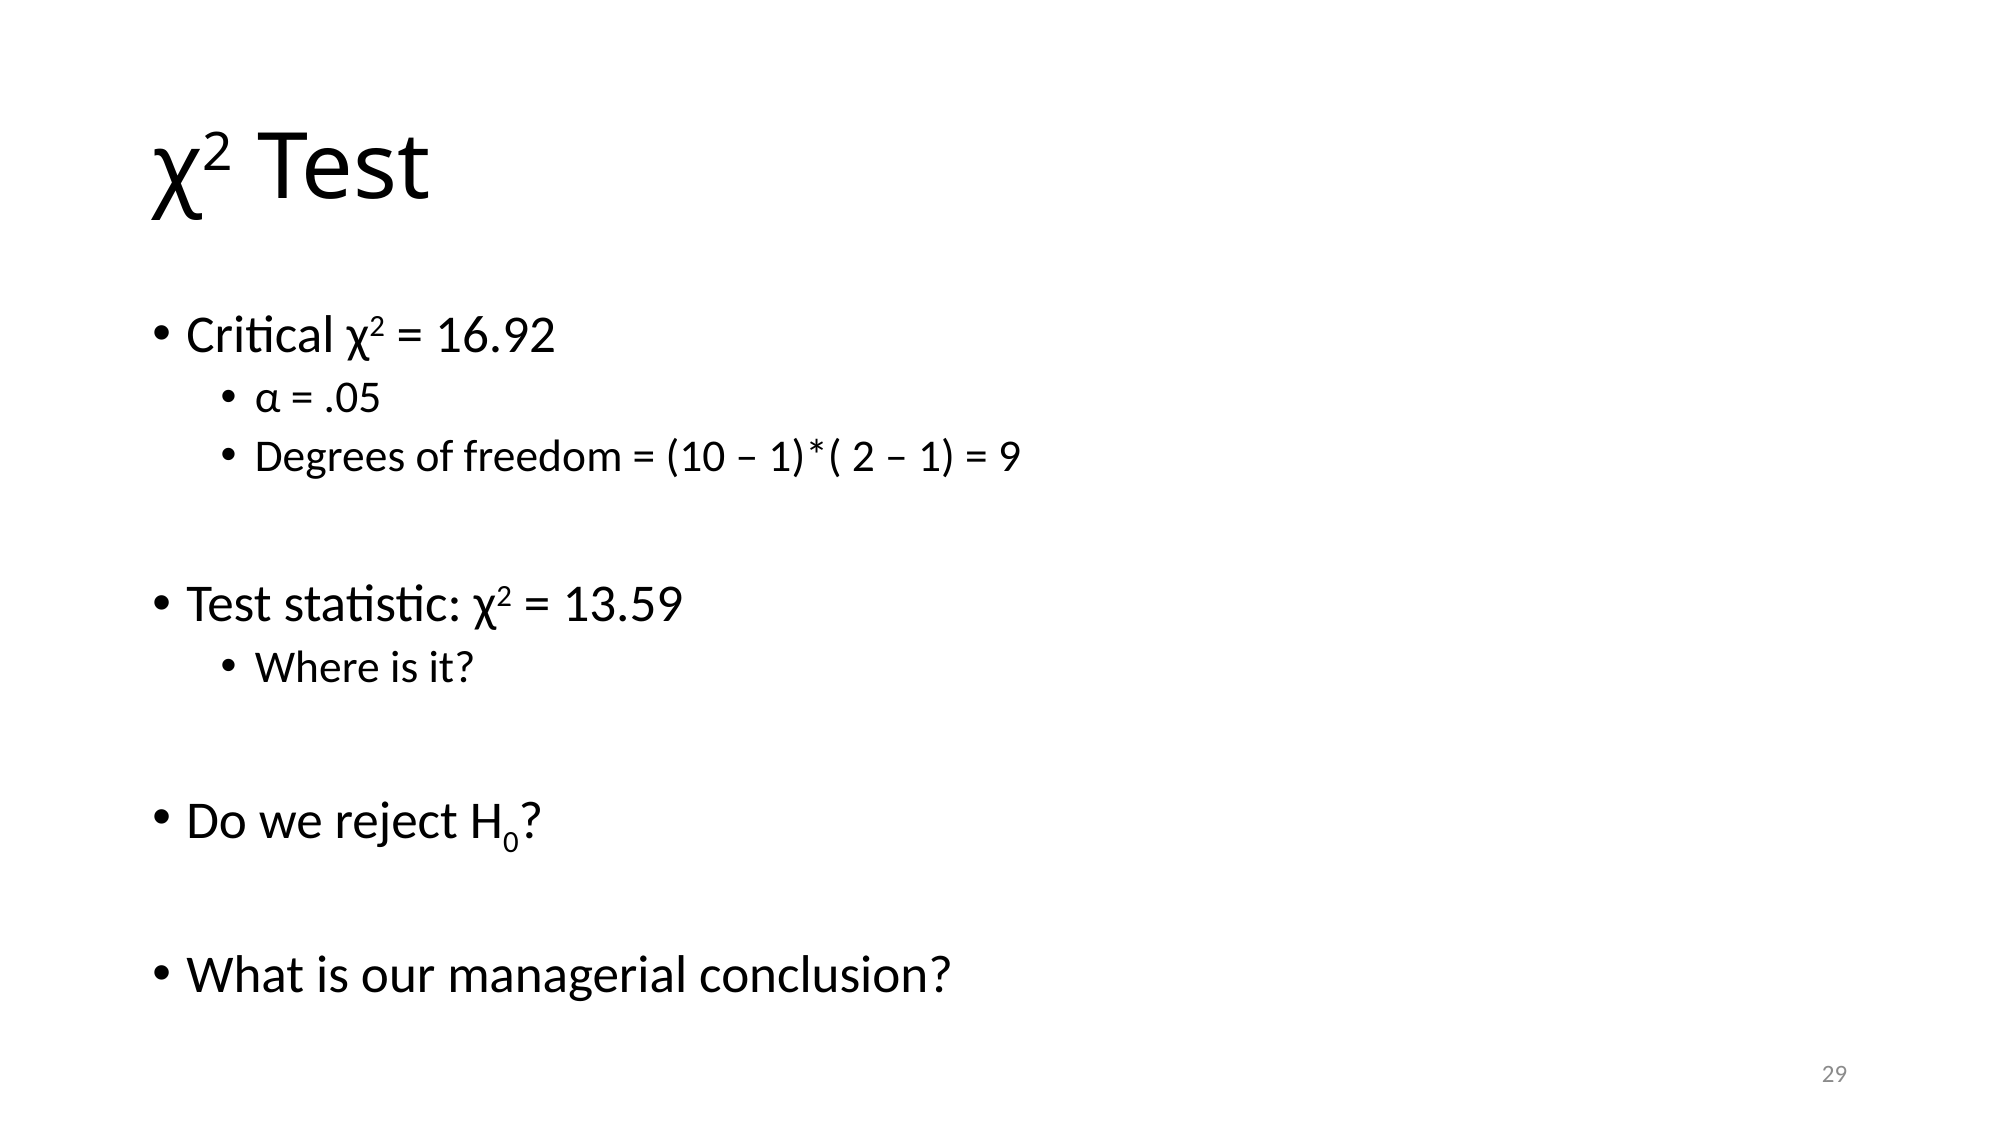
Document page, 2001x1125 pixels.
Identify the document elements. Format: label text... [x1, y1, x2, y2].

title χ2 Test [137, 59, 1863, 278]
list Critical χ2 = 16.92 α = .05 Degrees of freedom = (10 – 1)*( 2 – 1) = 9 Test statistic: χ2 = 13.59 Where is it? Do we reject H0? What is our managerial conclusion? [137, 299, 1863, 1014]
slide_number 29 [1412, 1042, 1863, 1103]
